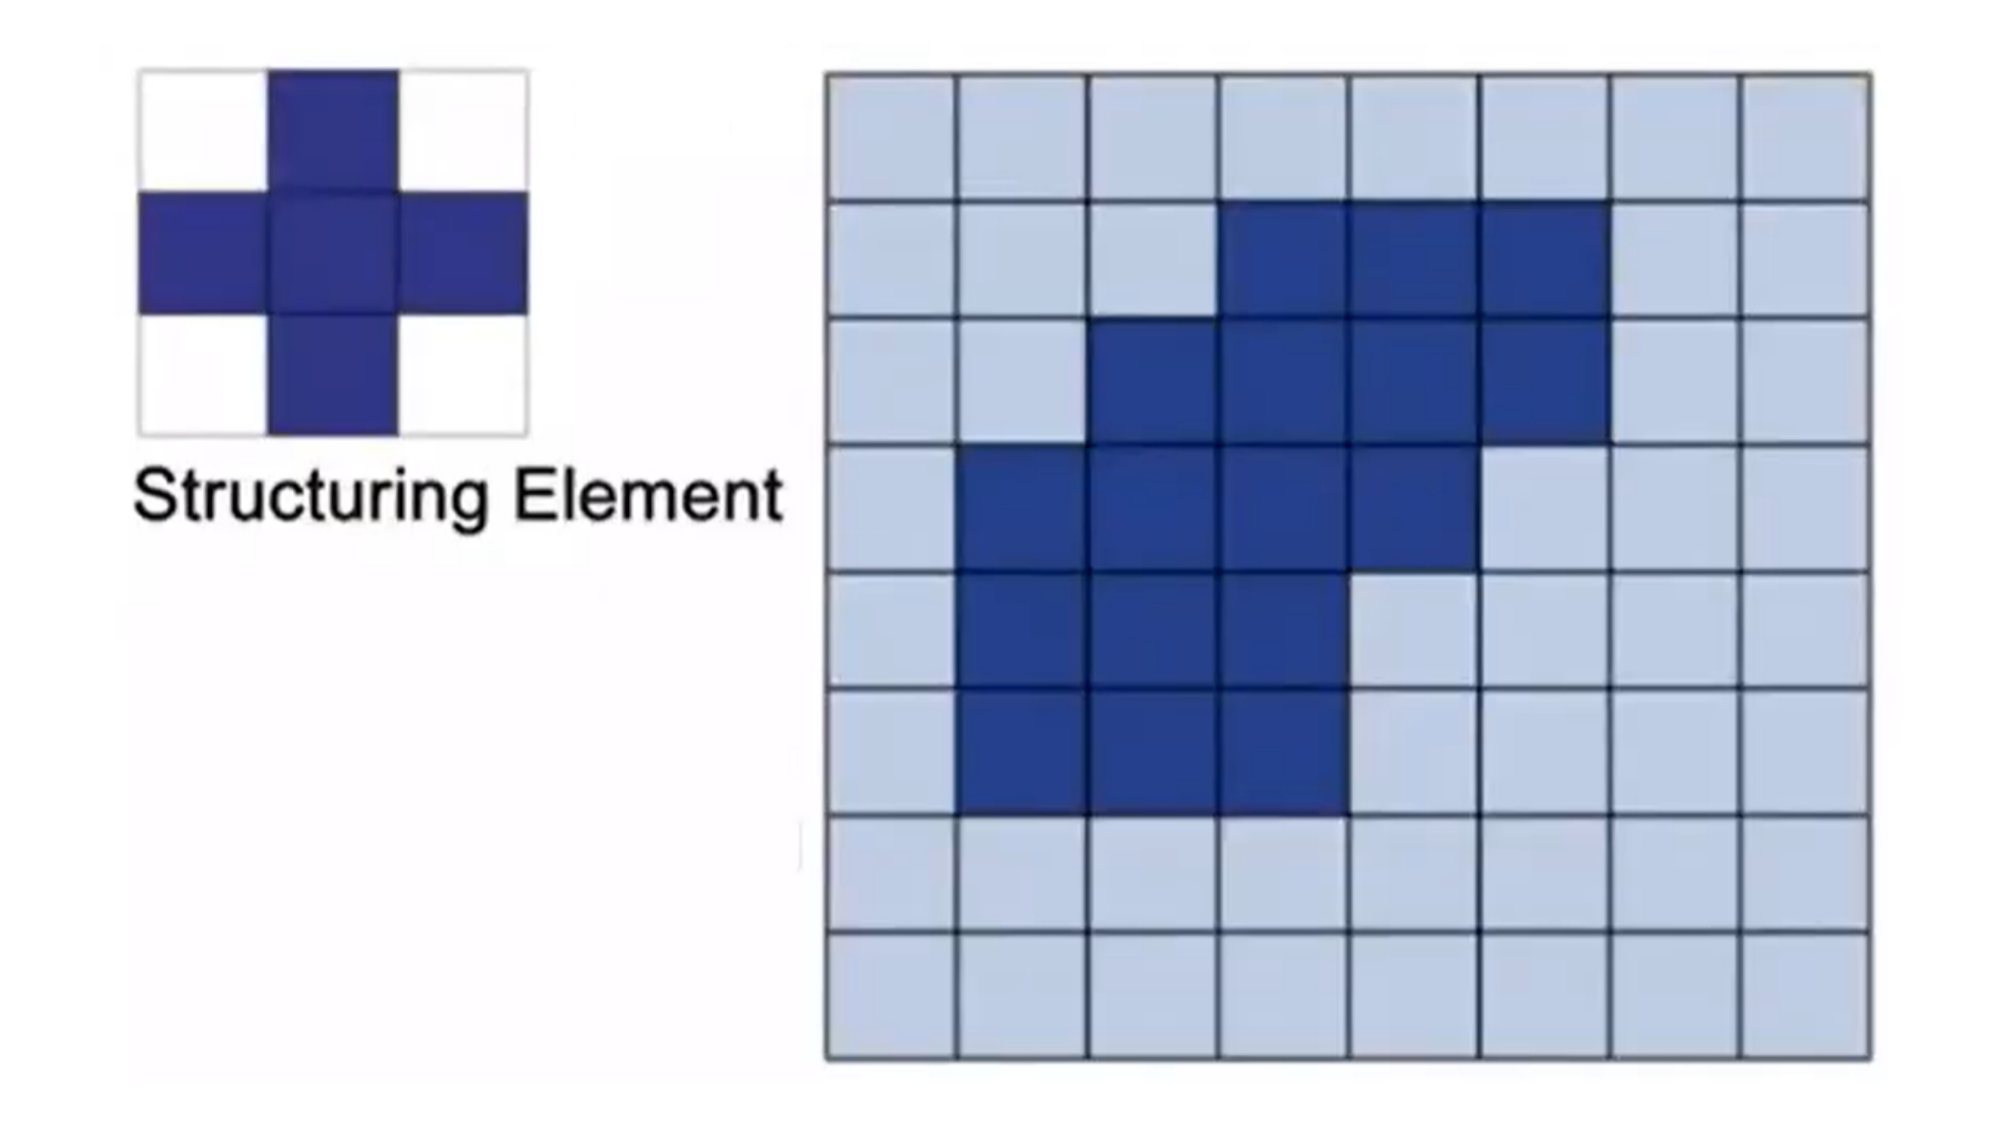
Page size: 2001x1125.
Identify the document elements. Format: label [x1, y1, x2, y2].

picture [99, 43, 1901, 1082]
